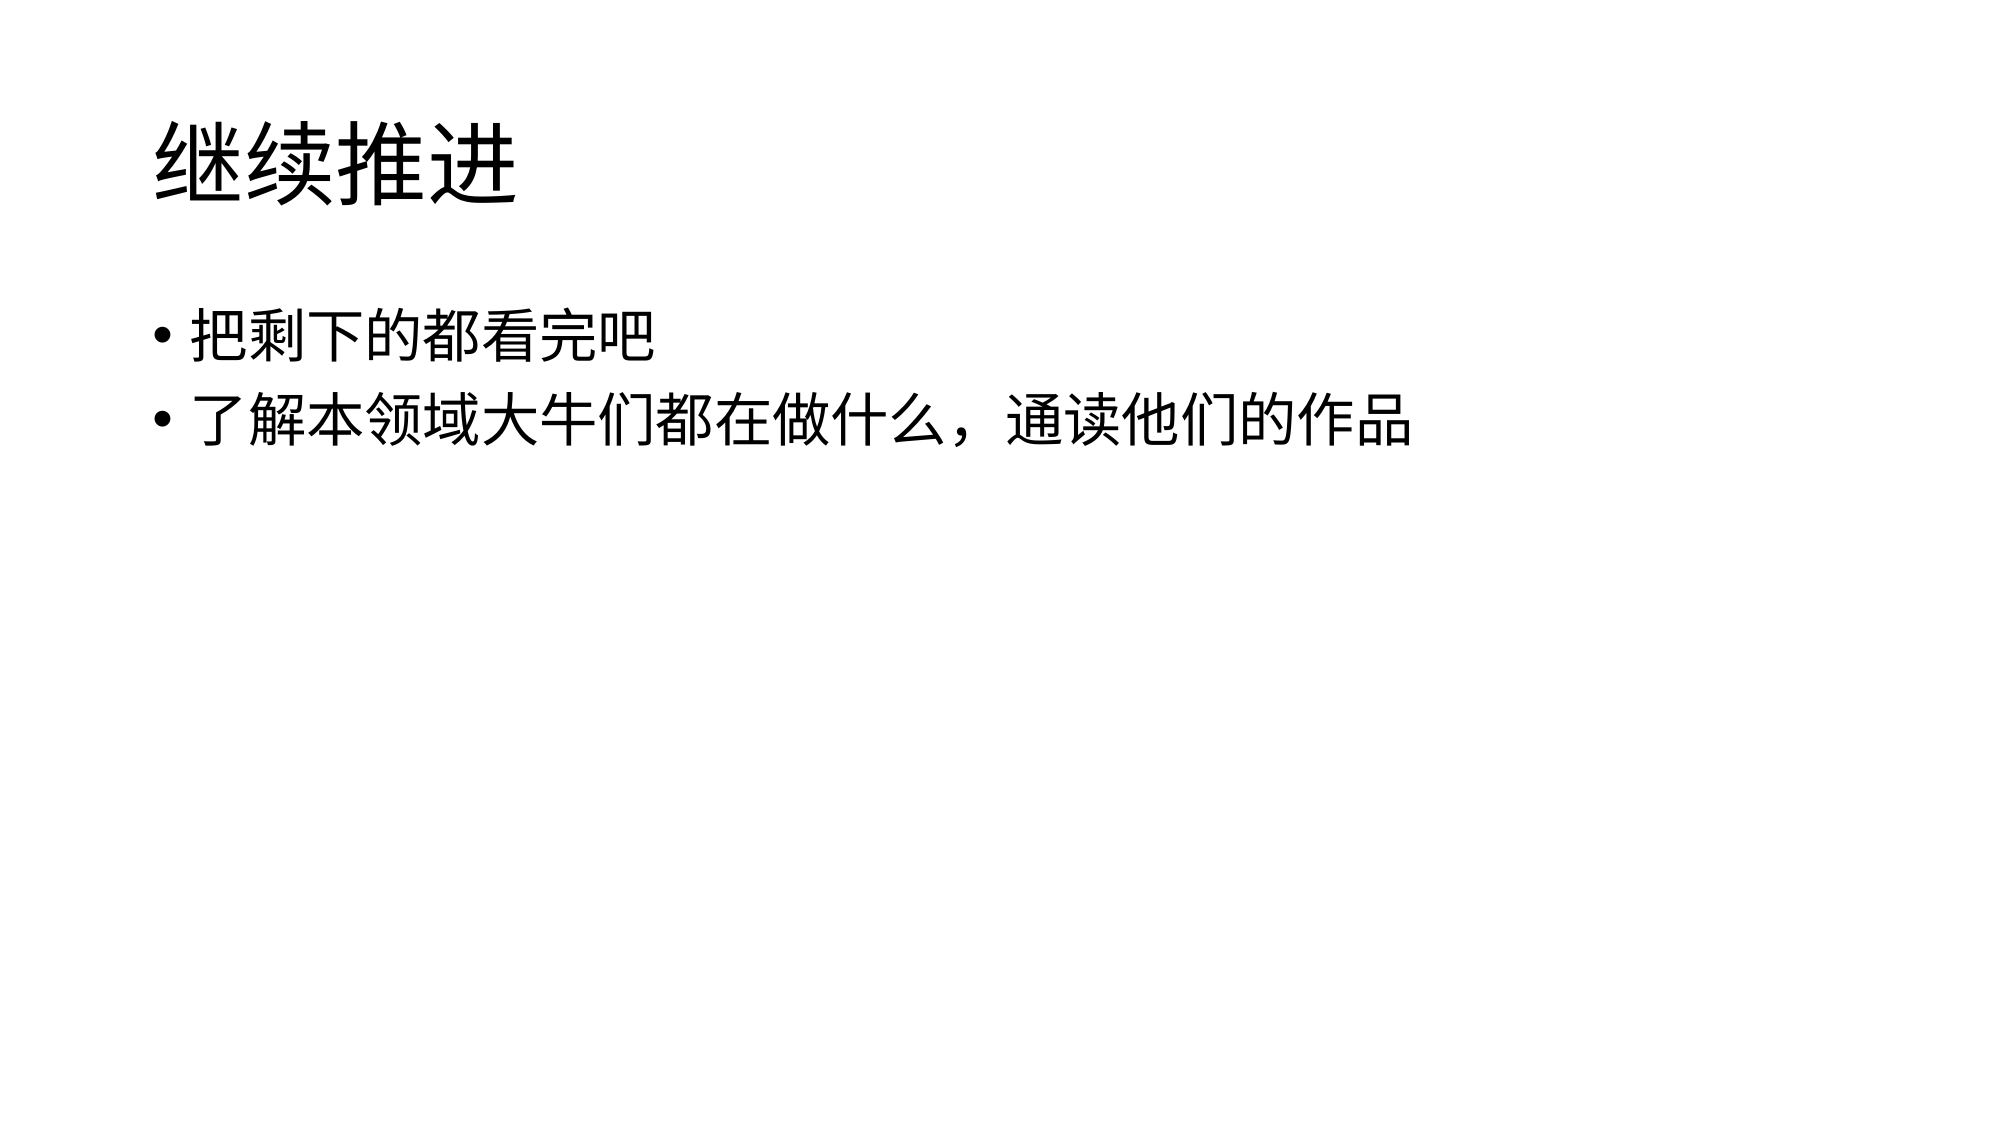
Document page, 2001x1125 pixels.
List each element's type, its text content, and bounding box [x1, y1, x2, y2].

list 把剩下的都看完吧 了解本领域大牛们都在做什么，通读他们的作品 [137, 299, 1863, 1014]
title 继续推进 [137, 59, 1863, 278]
